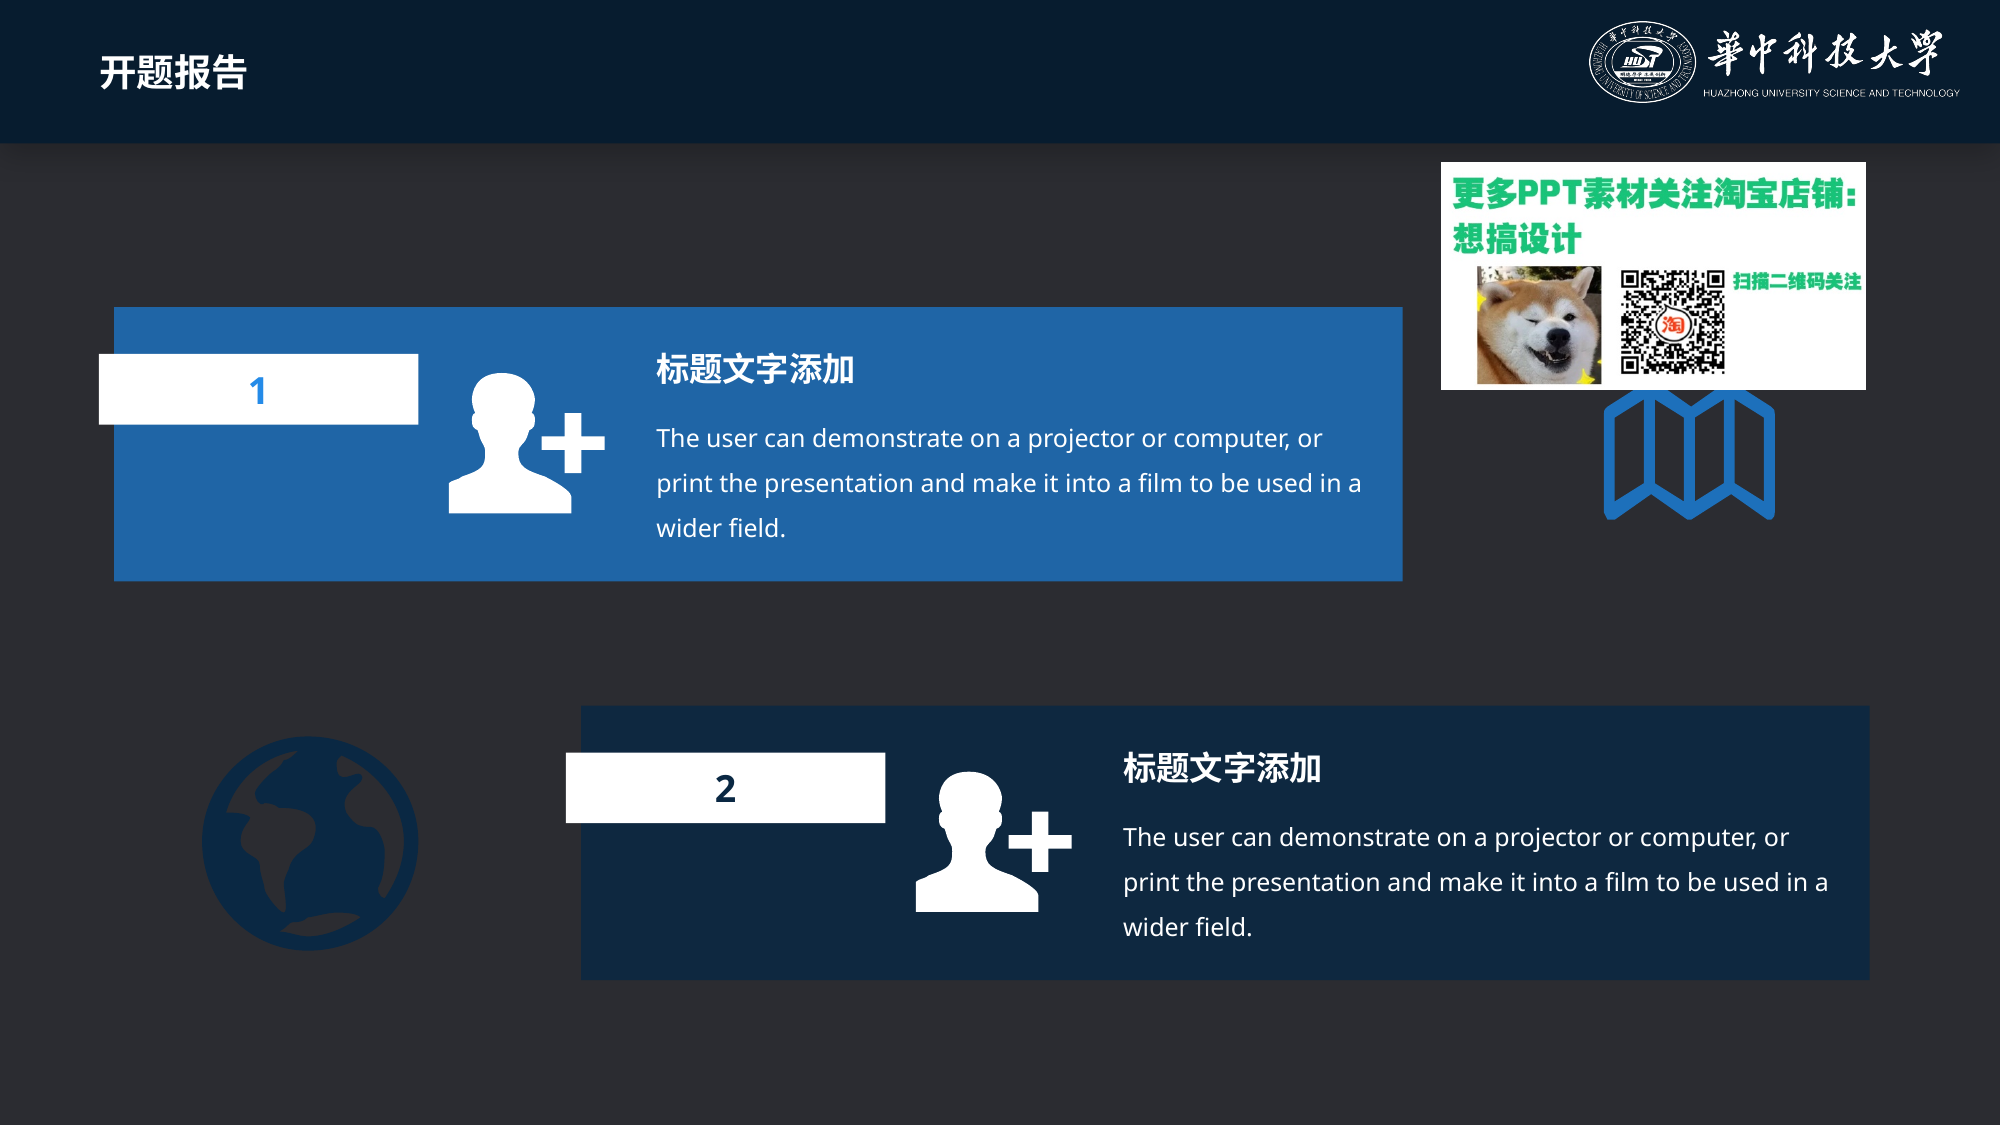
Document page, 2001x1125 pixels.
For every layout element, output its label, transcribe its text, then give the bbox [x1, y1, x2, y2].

picture [1441, 162, 1866, 390]
picture [1589, 21, 1960, 104]
text_box [202, 736, 419, 951]
text_box 开题报告 [84, 41, 265, 102]
text_box [0, 0, 2000, 144]
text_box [98, 306, 1403, 582]
text_box [1603, 390, 1775, 520]
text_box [565, 705, 1870, 981]
